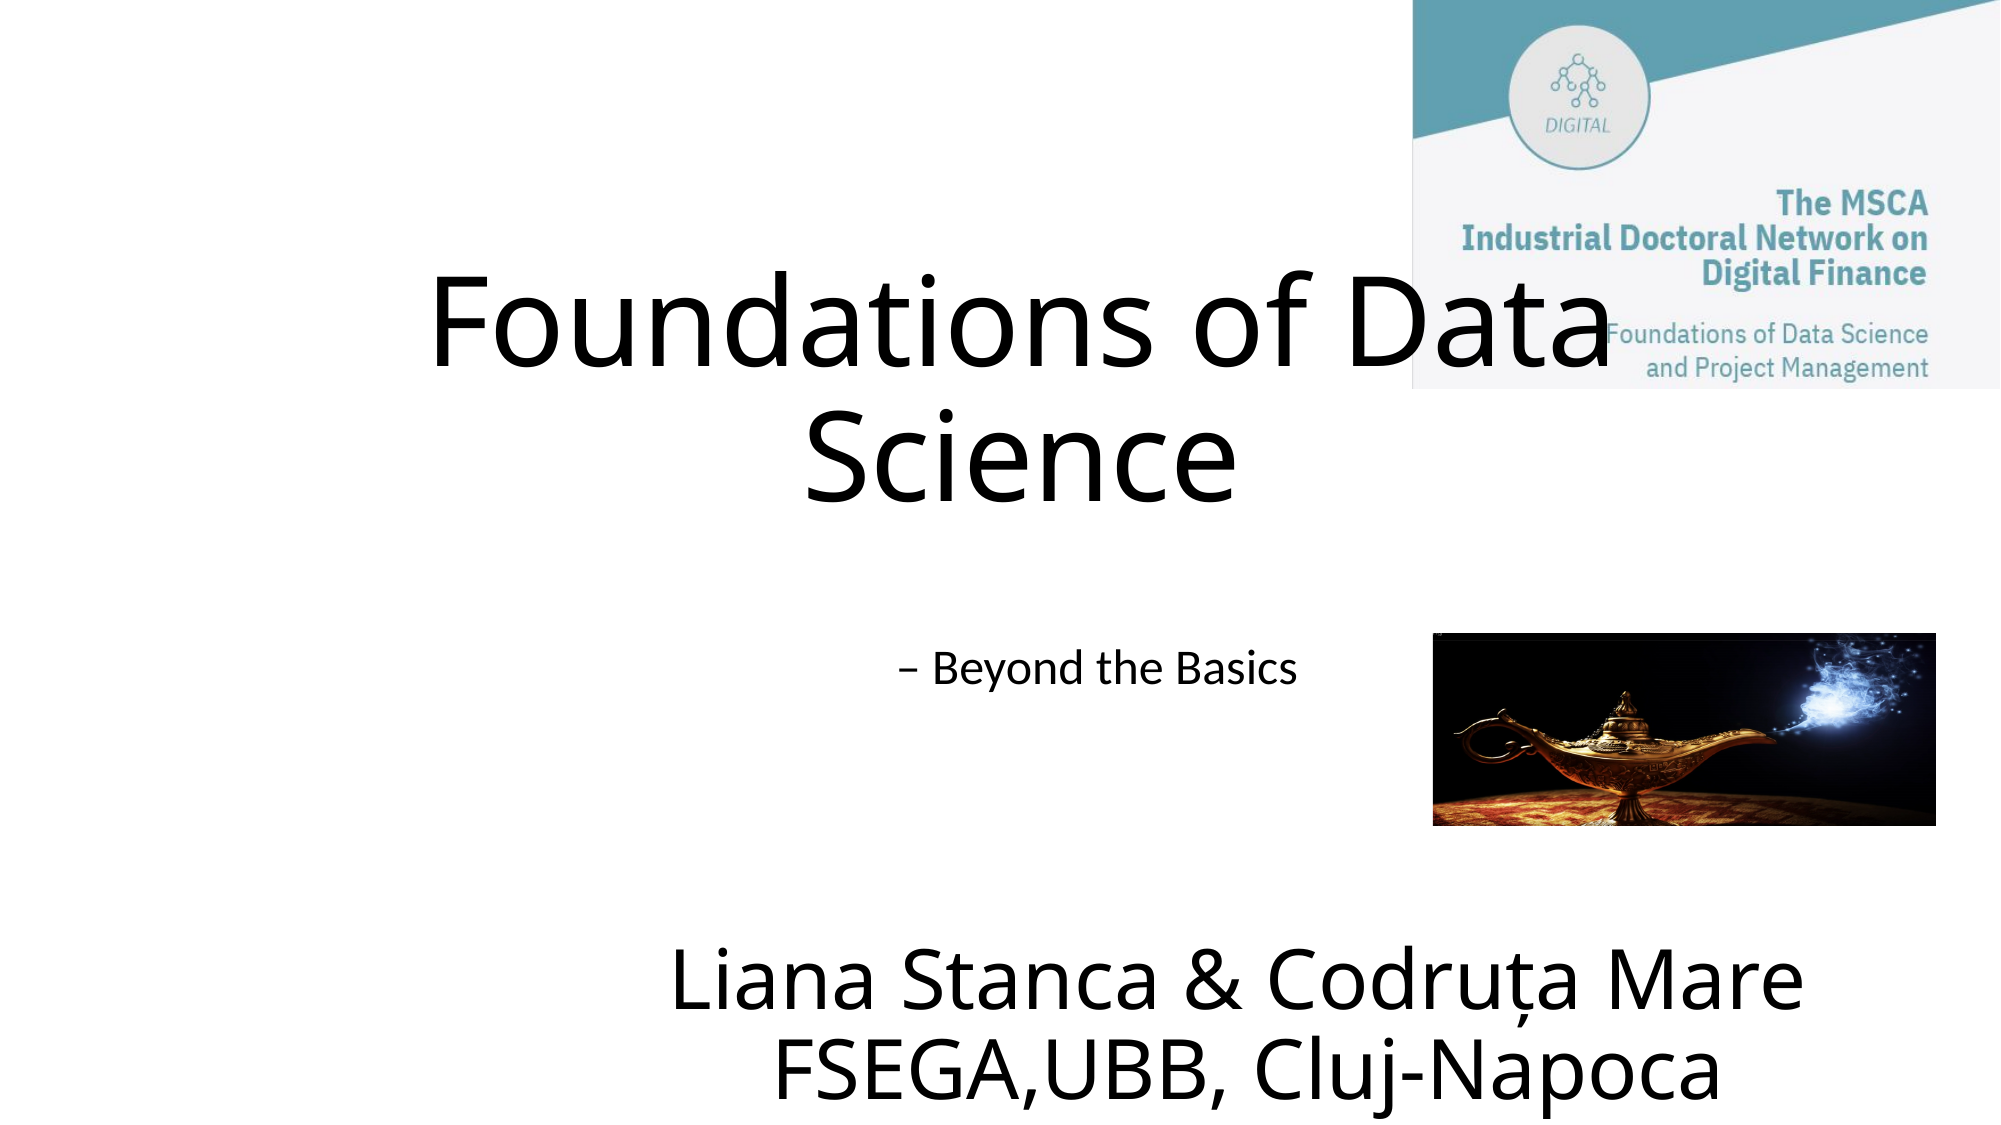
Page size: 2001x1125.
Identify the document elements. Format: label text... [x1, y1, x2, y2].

picture [1432, 633, 1936, 826]
subtitle – Beyond the Basics [346, 633, 1847, 906]
title Foundations of Data Science [271, 352, 1772, 537]
picture [1412, 0, 2000, 389]
text_box Liana Stanca & Codruța Mare FSEGA,UBB, Cluj-Napoca [487, 876, 1988, 1125]
